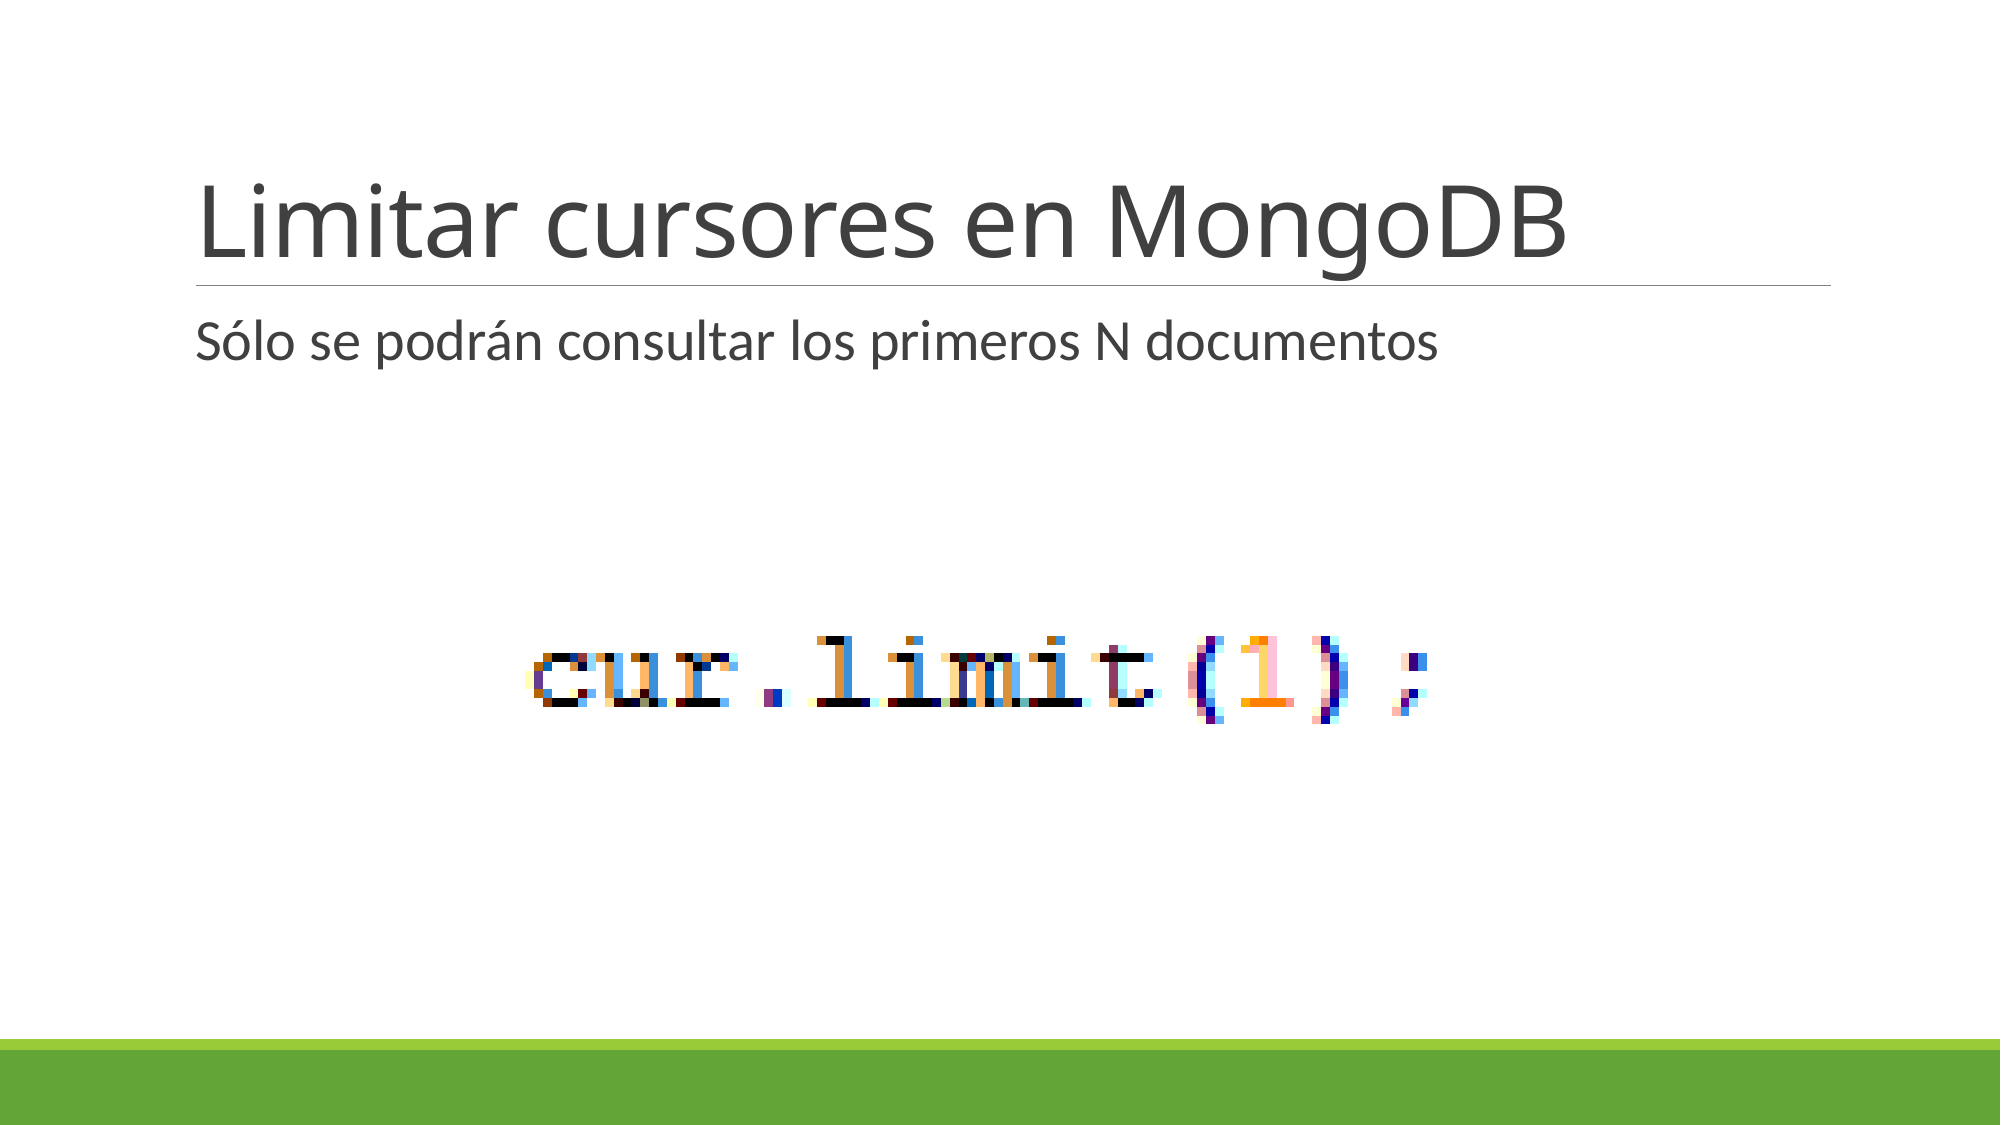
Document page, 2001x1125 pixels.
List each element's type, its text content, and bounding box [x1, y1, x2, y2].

title Limitar cursores en MongoDB [180, 47, 1830, 285]
picture [463, 512, 1516, 858]
list Sólo se podrán consultar los primeros N documentos [180, 302, 1830, 963]
